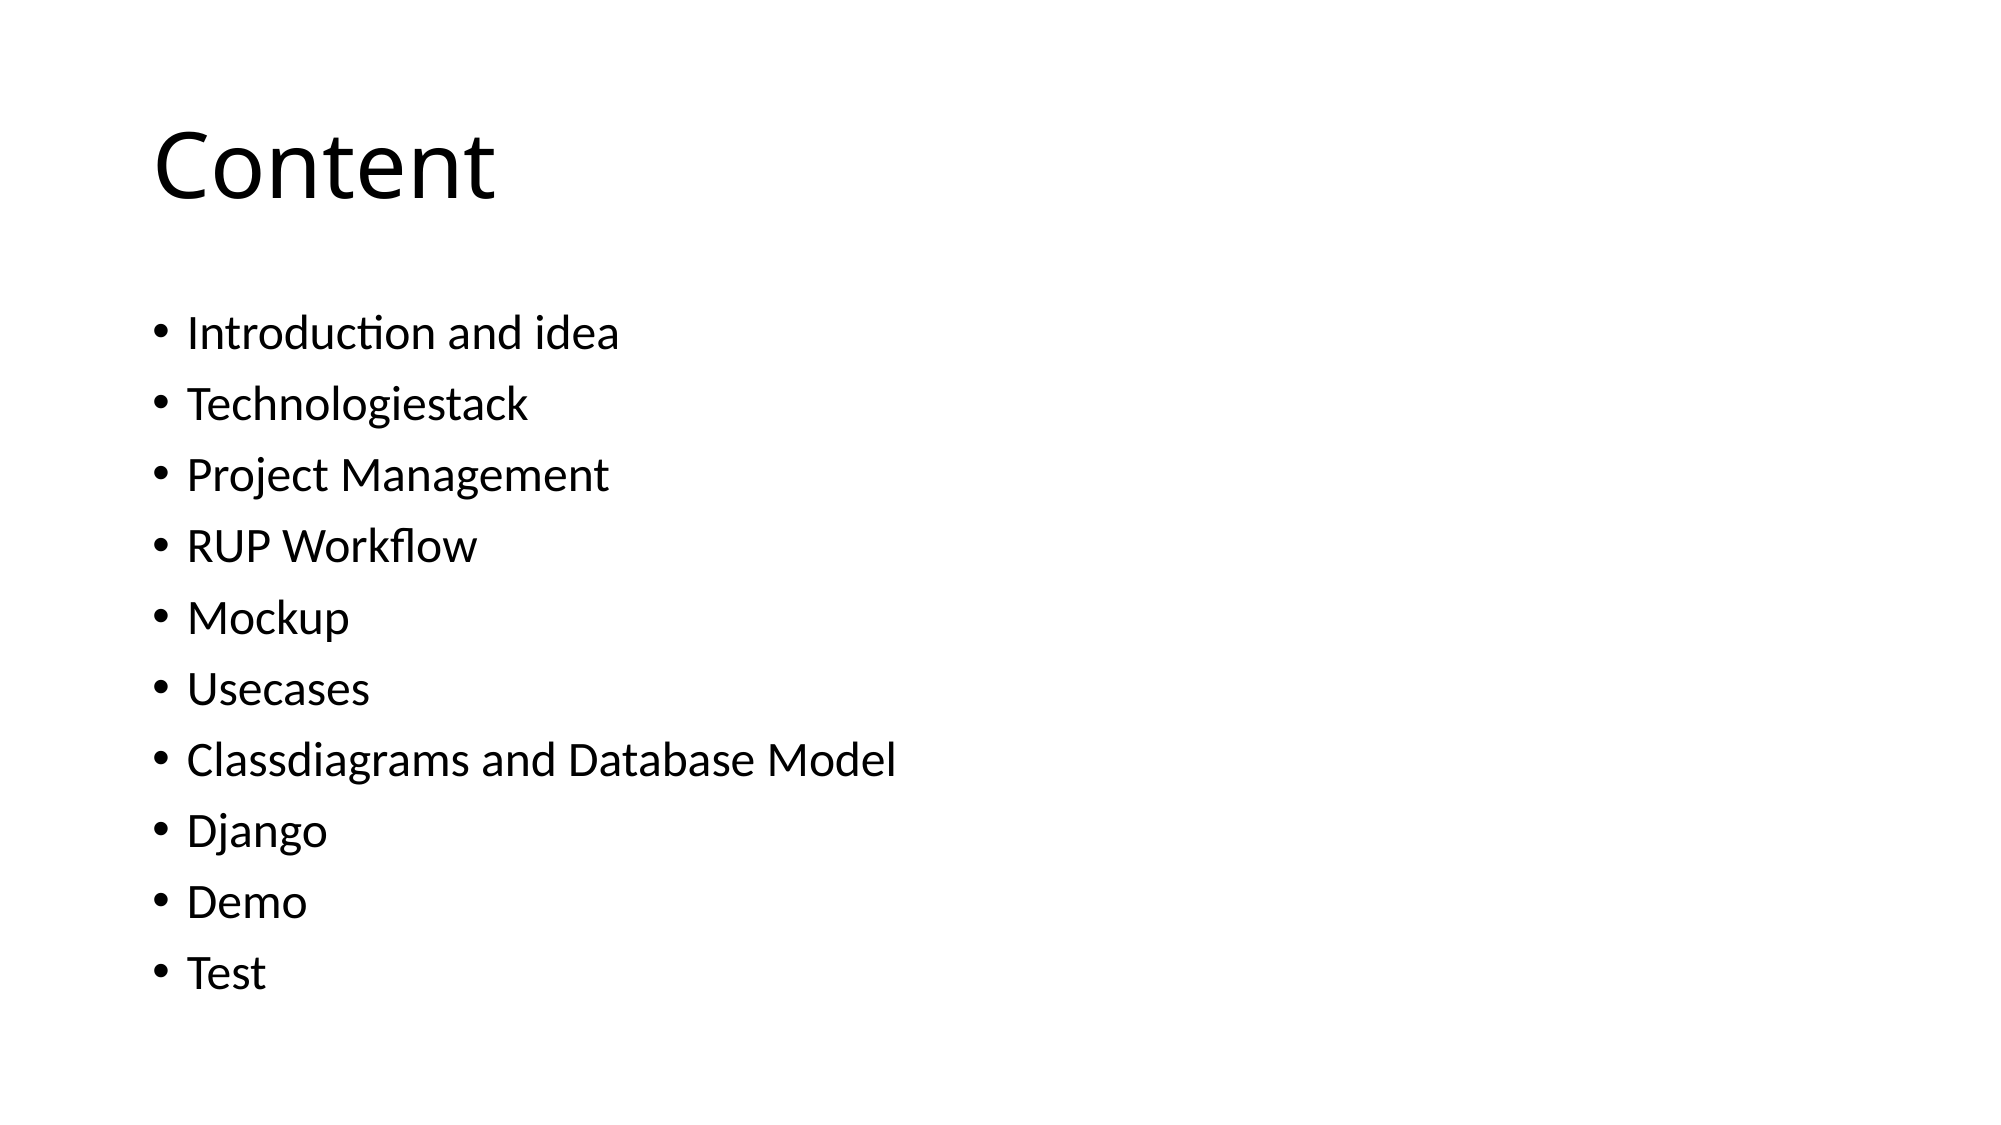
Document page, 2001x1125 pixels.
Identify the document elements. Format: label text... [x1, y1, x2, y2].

title Content [137, 59, 1863, 278]
list Introduction and idea Technologiestack Project Management RUP Workflow Mockup Usecases Classdiagrams and Database Model Django Demo Test [137, 299, 1863, 1014]
